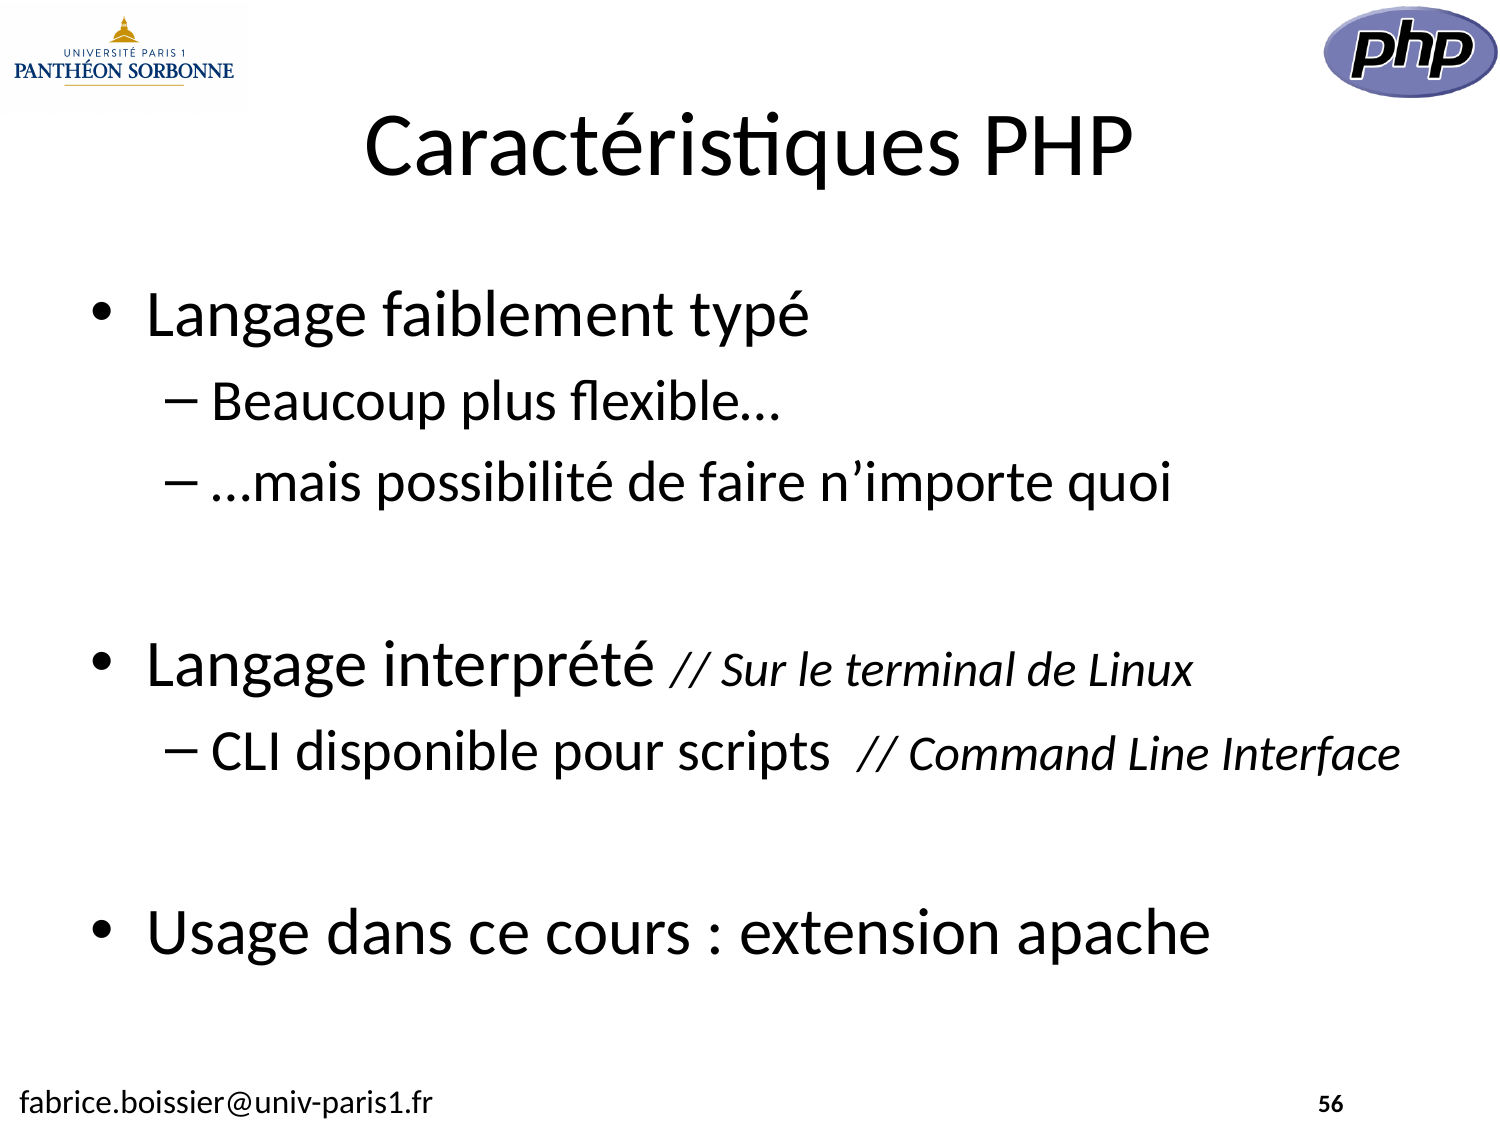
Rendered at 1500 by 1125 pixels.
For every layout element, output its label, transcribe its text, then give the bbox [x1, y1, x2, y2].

picture [1321, 0, 1500, 119]
title Caractéristiques PHP [75, 45, 1425, 233]
slide_number 56 [1156, 1072, 1500, 1125]
picture [0, 2, 248, 114]
list Langage faiblement typé Beaucoup plus flexible… …mais possibilité de faire n’importe quoi Langage interprété // Sur le terminal de Linux CLI disponible pour scripts // Command Line Interface Usage dans ce cours : extension apache [75, 262, 1425, 1005]
